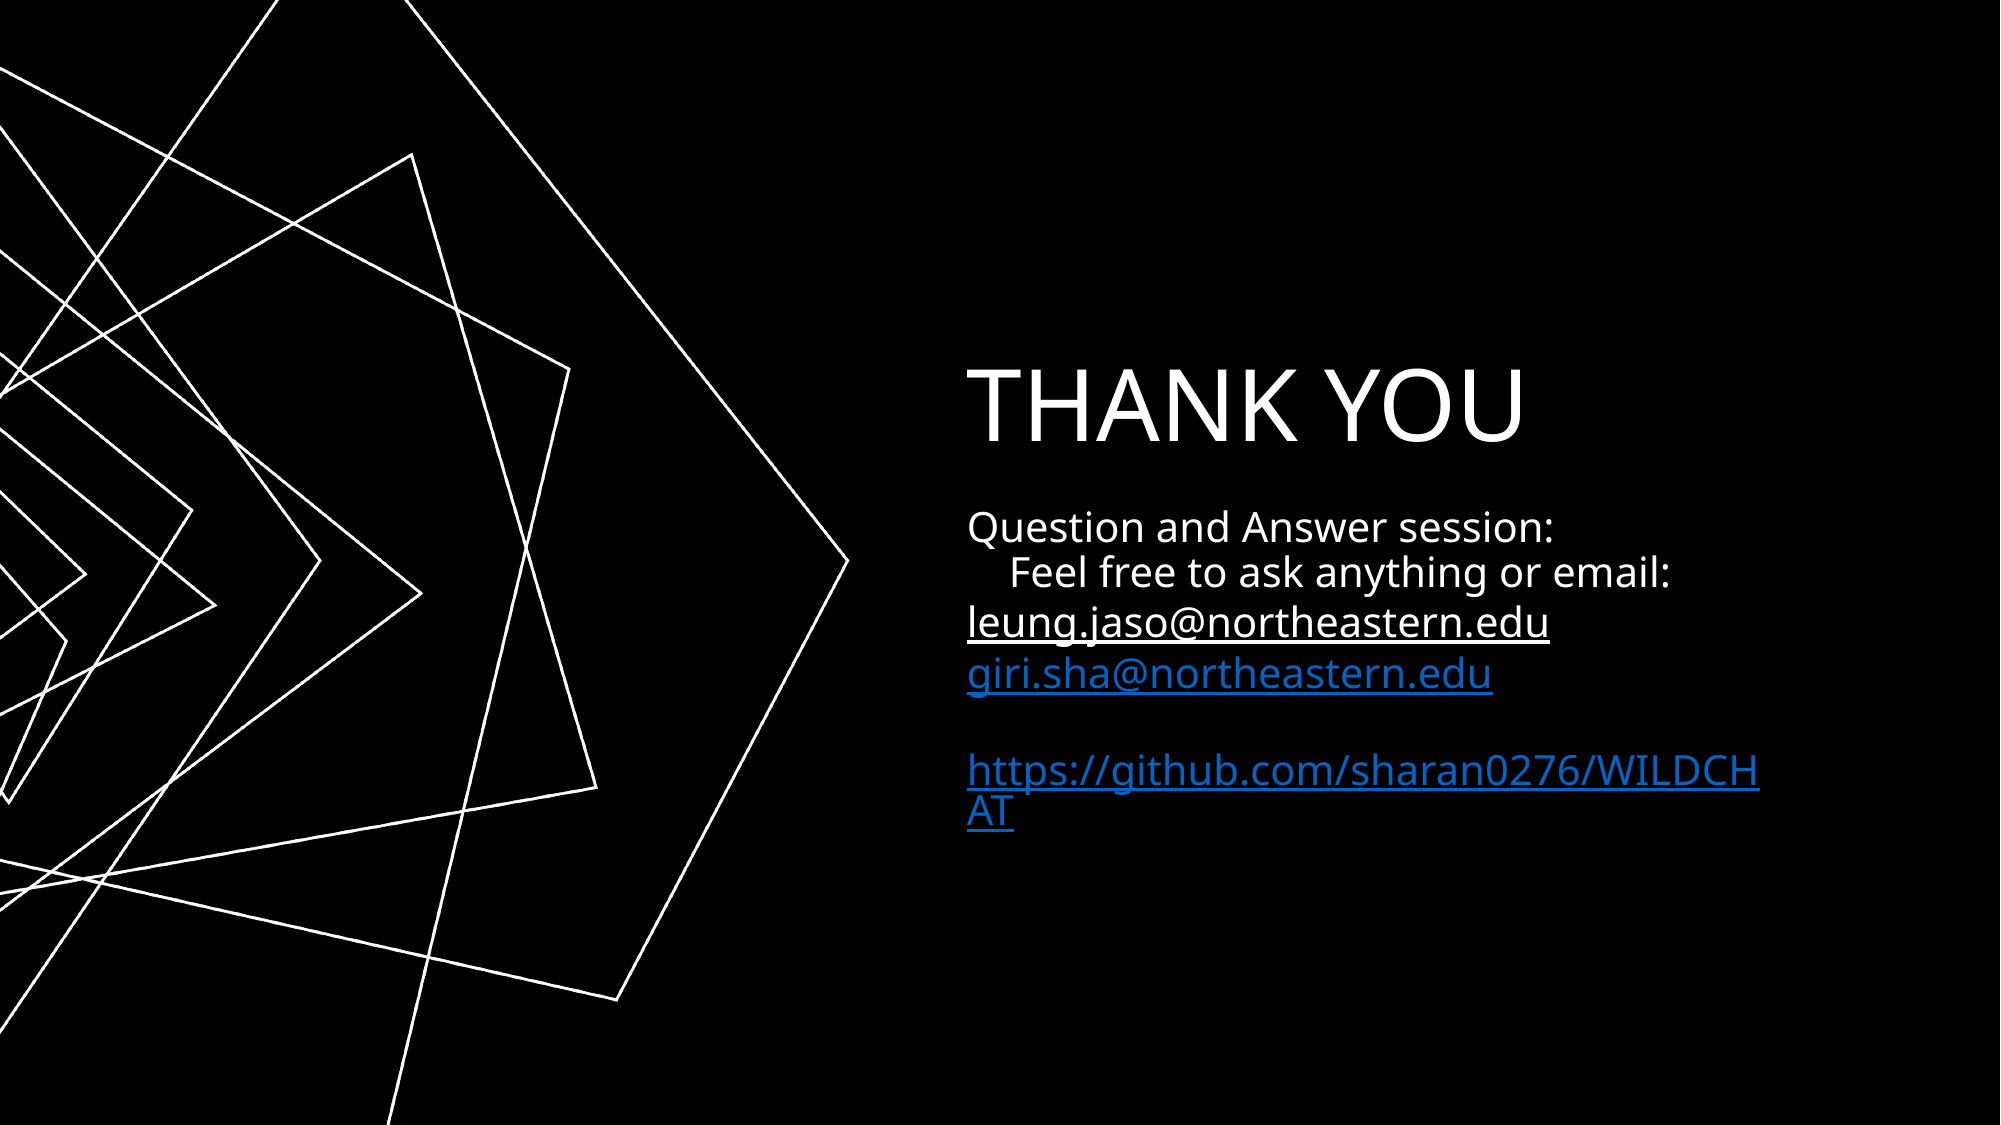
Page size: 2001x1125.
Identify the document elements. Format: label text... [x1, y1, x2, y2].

picture [0, 0, 850, 1125]
title Thank you [951, 0, 1782, 471]
list Question and Answer session: Feel free to ask anything or email: leung.jaso@northeastern.edu giri.sha@northeastern.edu https://github.com/sharan0276/WILDCHAT [951, 498, 1782, 912]
